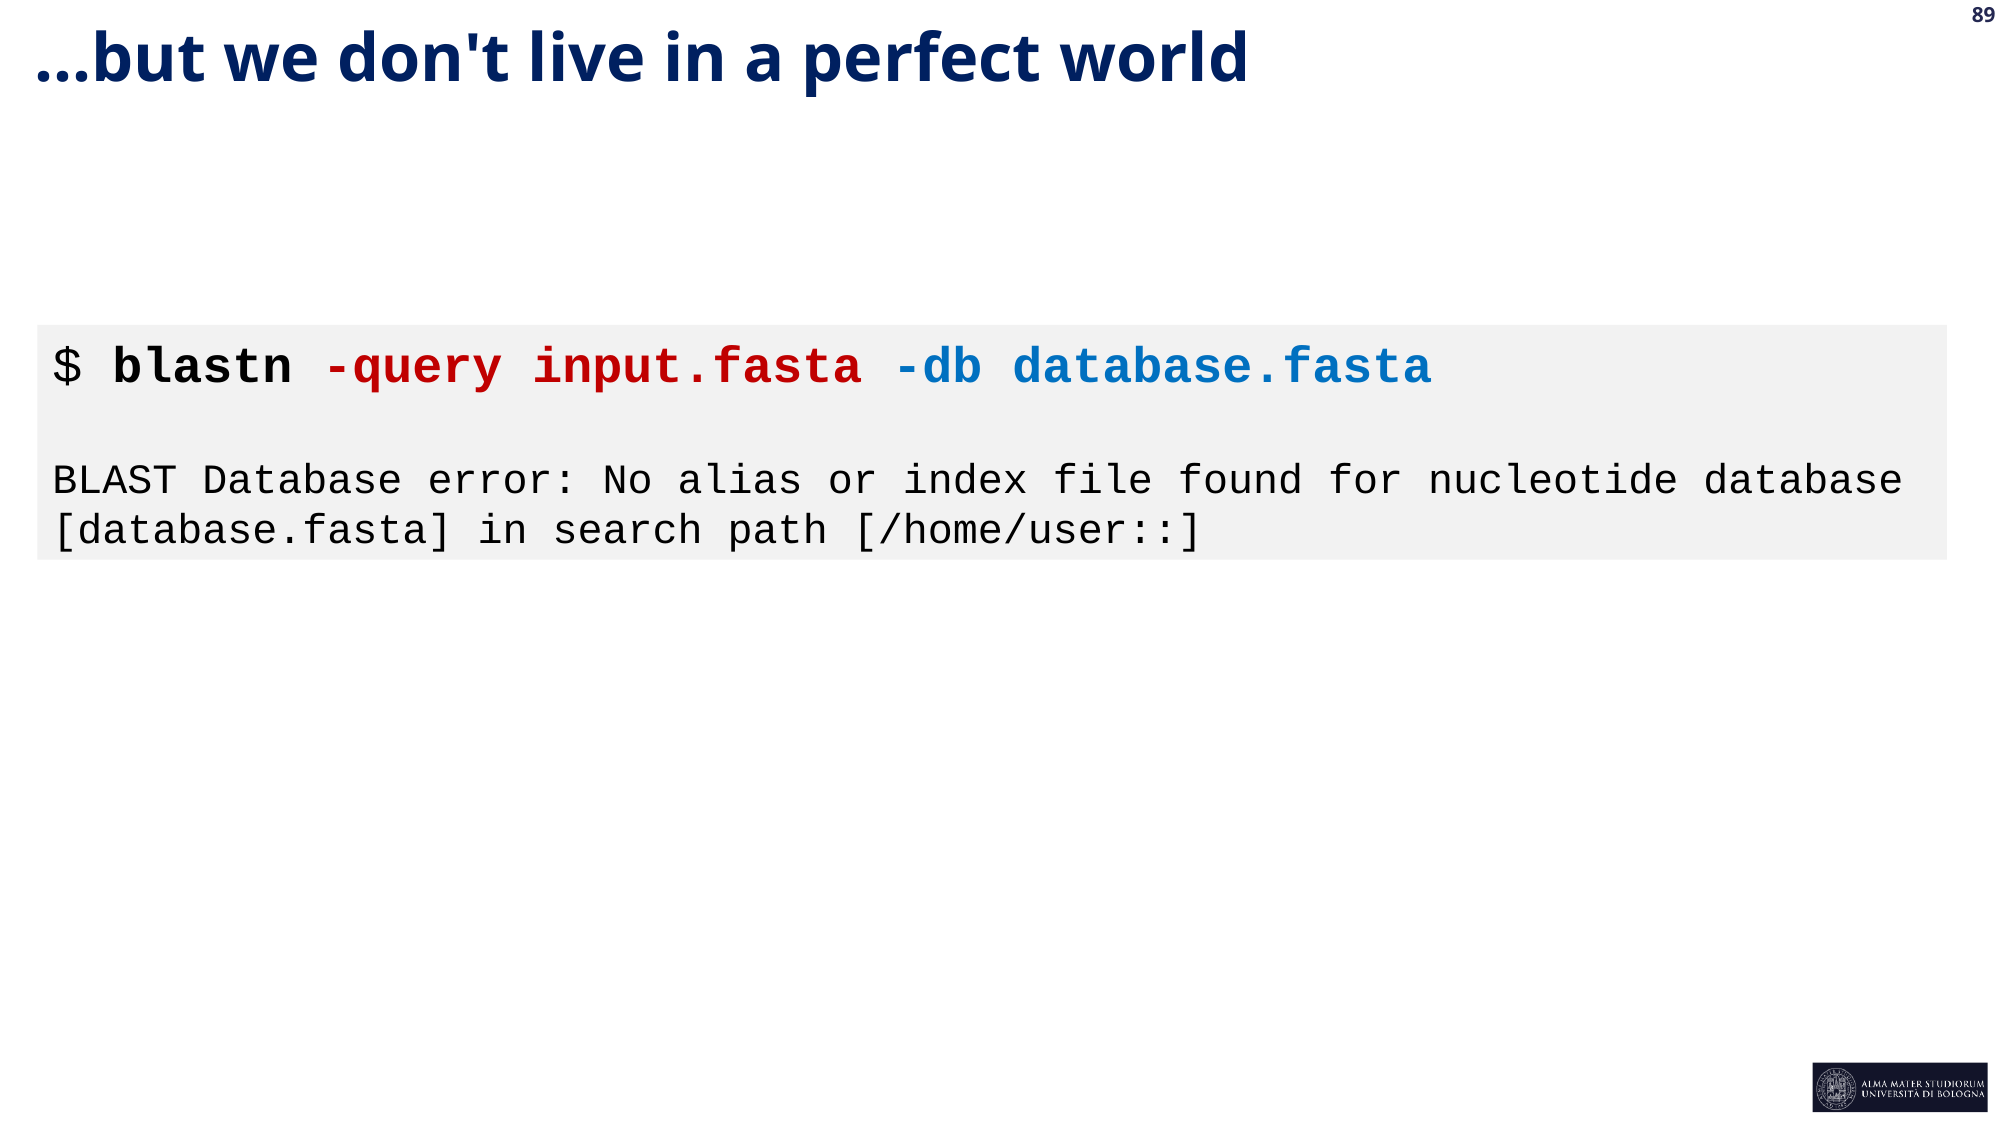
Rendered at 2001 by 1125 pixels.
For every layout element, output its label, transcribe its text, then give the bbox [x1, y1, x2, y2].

text_box $ blastn -query input.fasta -db database.fasta BLAST Database error: No alias or index file found for nucleotide database [database.fasta] in search path [/home/user::] [37, 324, 1947, 560]
list ...but we don't live in a perfect world [19, 7, 1930, 102]
picture [1812, 1062, 1988, 1113]
